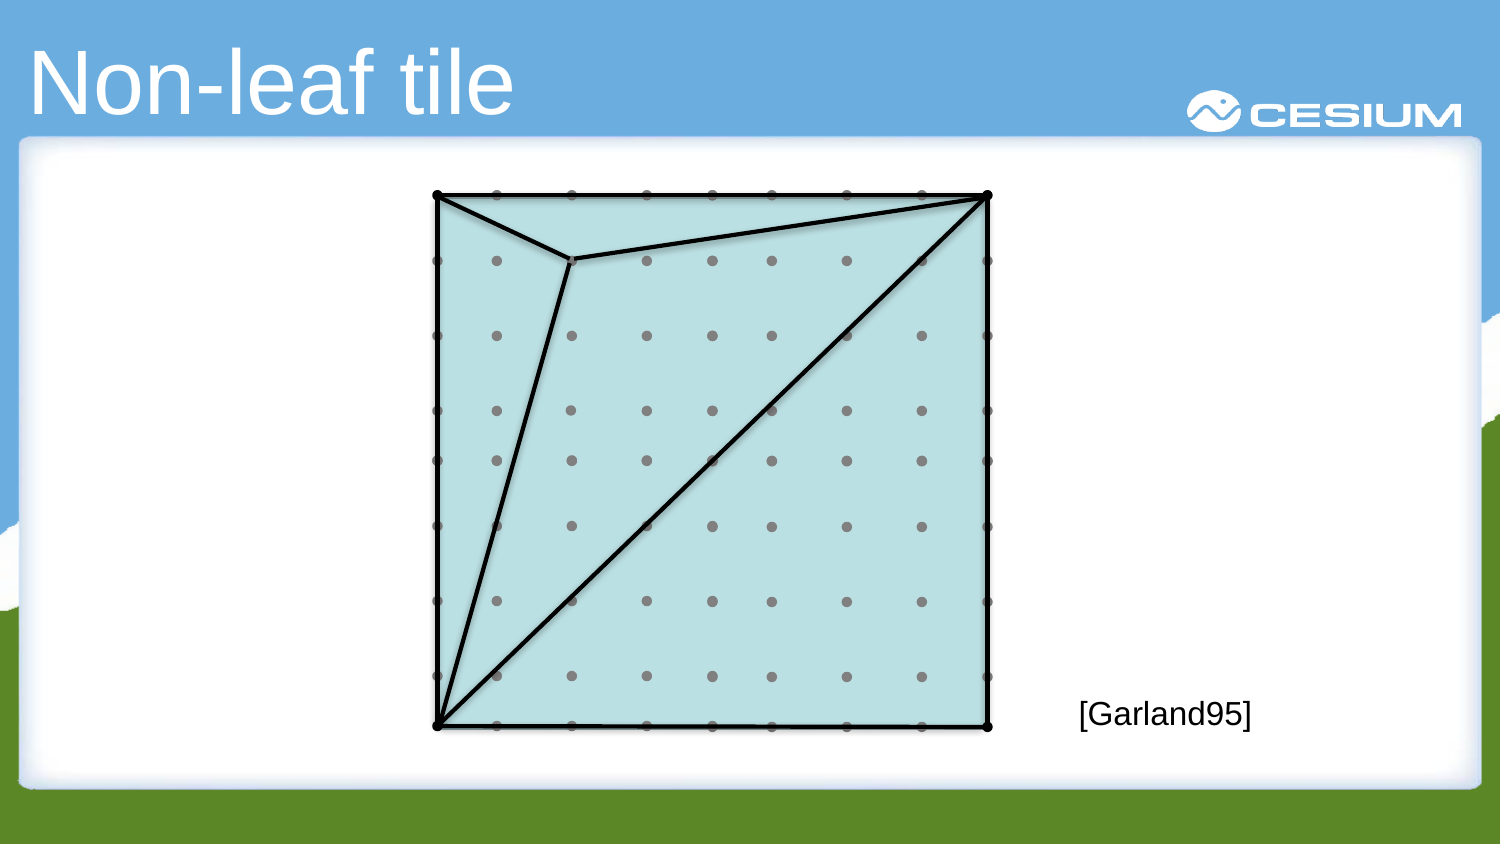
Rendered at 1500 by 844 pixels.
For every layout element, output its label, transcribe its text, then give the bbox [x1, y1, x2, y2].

text_box [983, 190, 993, 198]
text_box [Garland95] [1063, 684, 1268, 739]
title Non-leaf tile [12, 28, 1163, 141]
picture [0, 0, 1500, 844]
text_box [439, 197, 570, 259]
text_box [439, 265, 570, 725]
text_box [432, 190, 442, 198]
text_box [575, 266, 983, 724]
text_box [573, 197, 986, 259]
